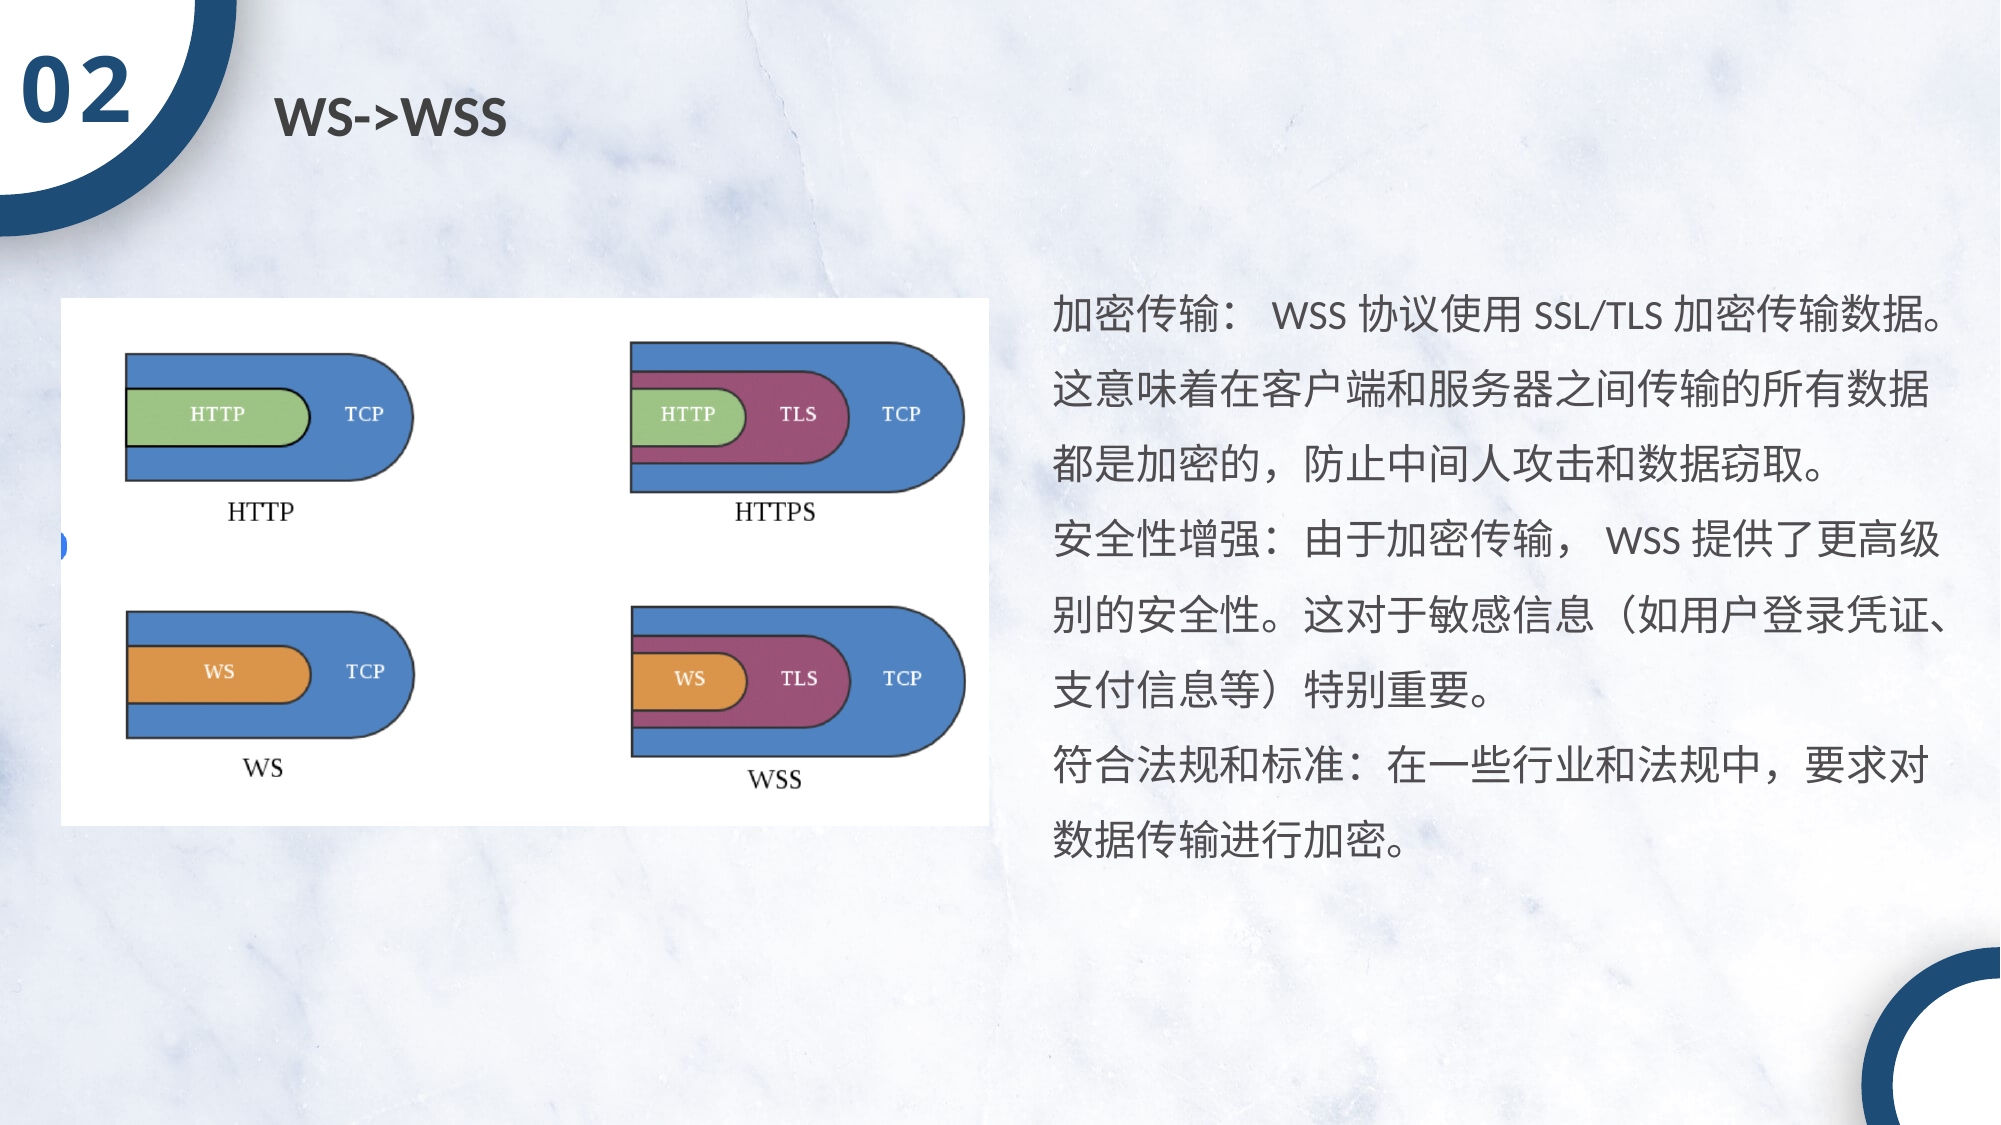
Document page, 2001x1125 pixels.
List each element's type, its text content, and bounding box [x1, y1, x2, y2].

text_box [0, 0, 217, 217]
text_box WS->WSS [259, 71, 523, 156]
text_box 02 [0, 22, 153, 148]
text_box [1876, 961, 2000, 1125]
text_box 加密传输：WSS协议使用SSL/TLS加密传输数据。这意味着在客户端和服务器之间传输的所有数据都是加密的，防止中间人攻击和数据窃取。 安全性增强：由于加密传输，WSS提供了更高级别的安全性。这对于敏感信息（如用户登录凭证、支付信息等）特别重要。 符合法规和标准：在一些行业和法规中，要求对数据传输进行加密。 [1038, 255, 1966, 871]
picture [0, 0, 2000, 1125]
